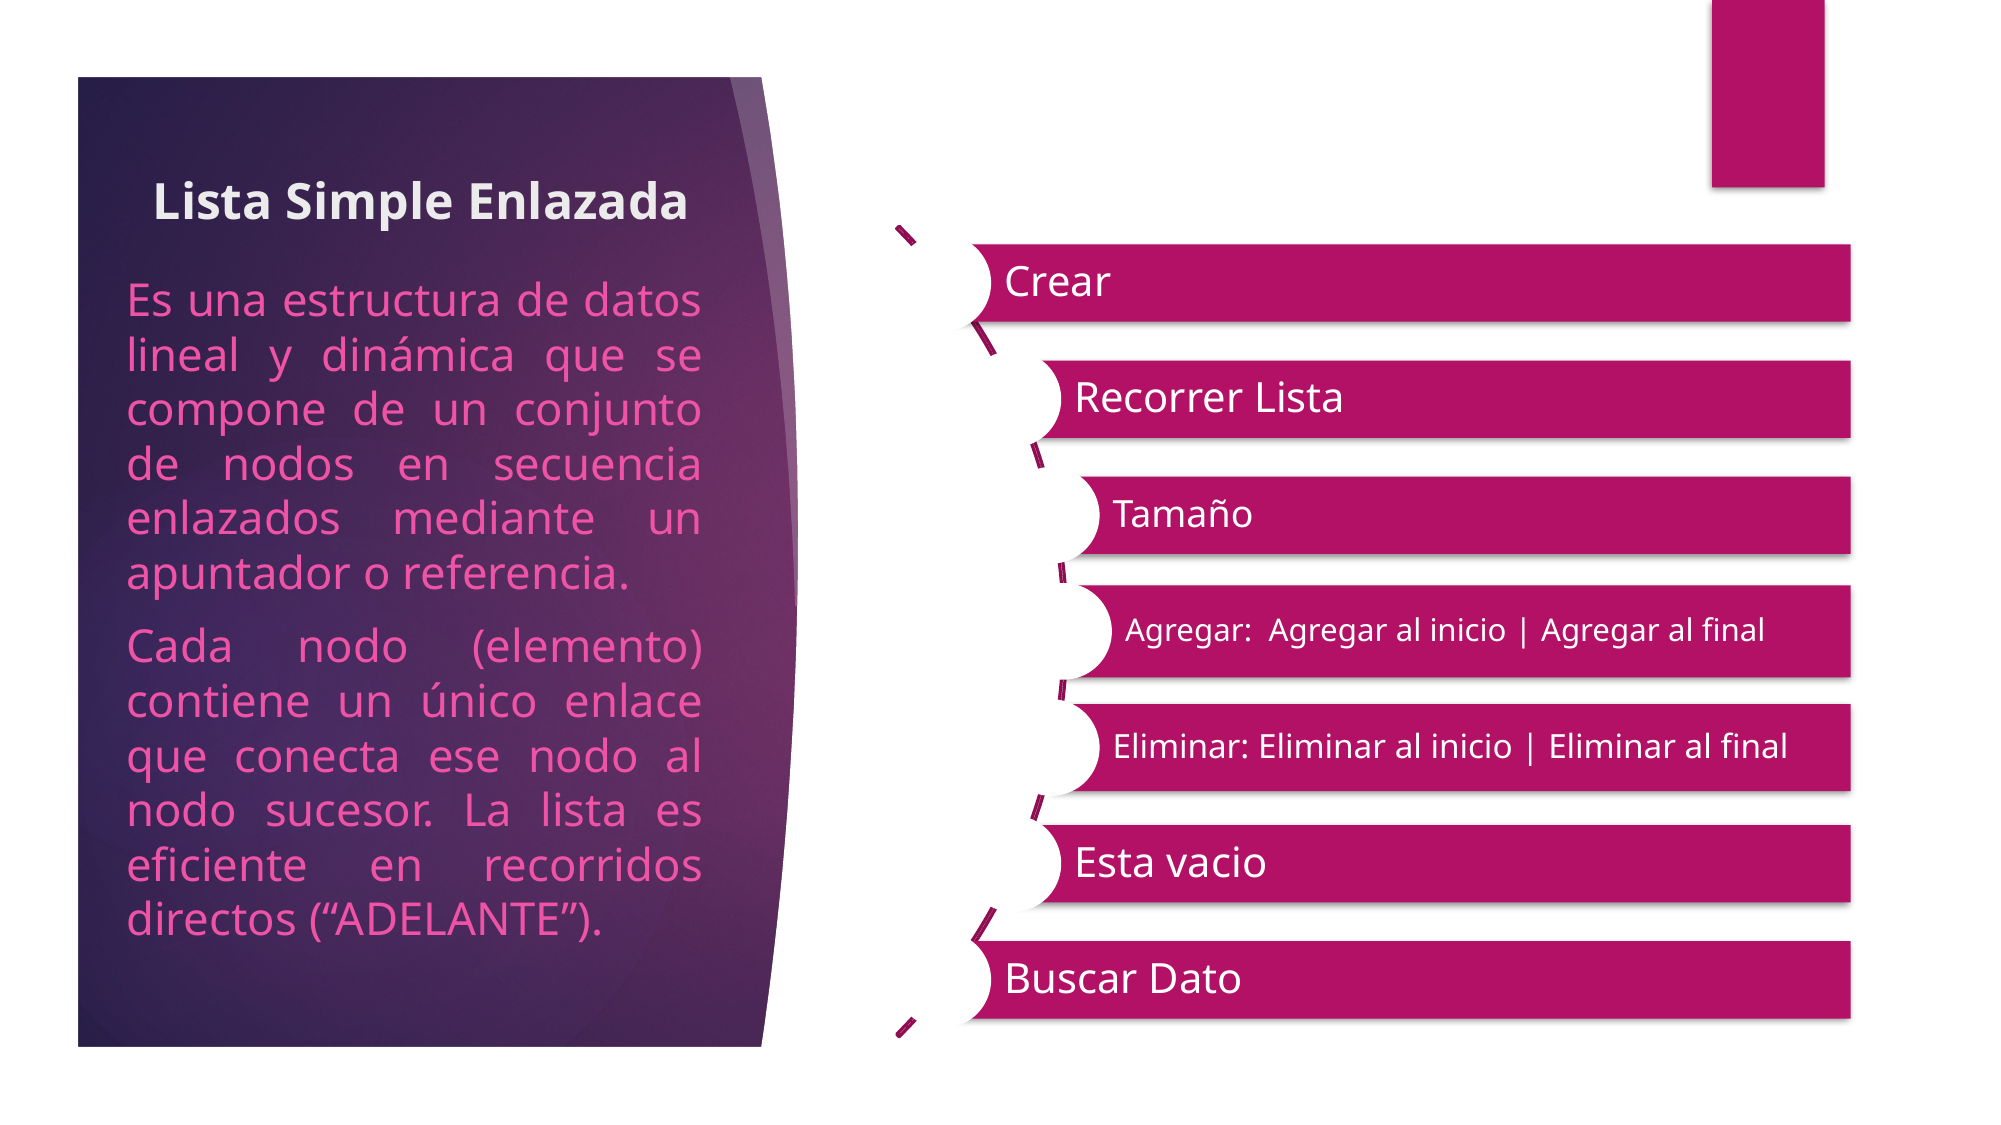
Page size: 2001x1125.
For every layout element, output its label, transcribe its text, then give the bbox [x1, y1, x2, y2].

list Es una estructura de datos lineal y dinámica que se compone de un conjunto de nodos en secuencia enlazados mediante un apuntador o referencia. Cada nodo (elemento) contiene un único enlace que conecta ese nodo al nodo sucesor. La lista es eficiente en recorridos directos (“ADELANTE”). [111, 263, 719, 966]
title Lista Simple Enlazada [137, 159, 746, 238]
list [882, 205, 1863, 1058]
